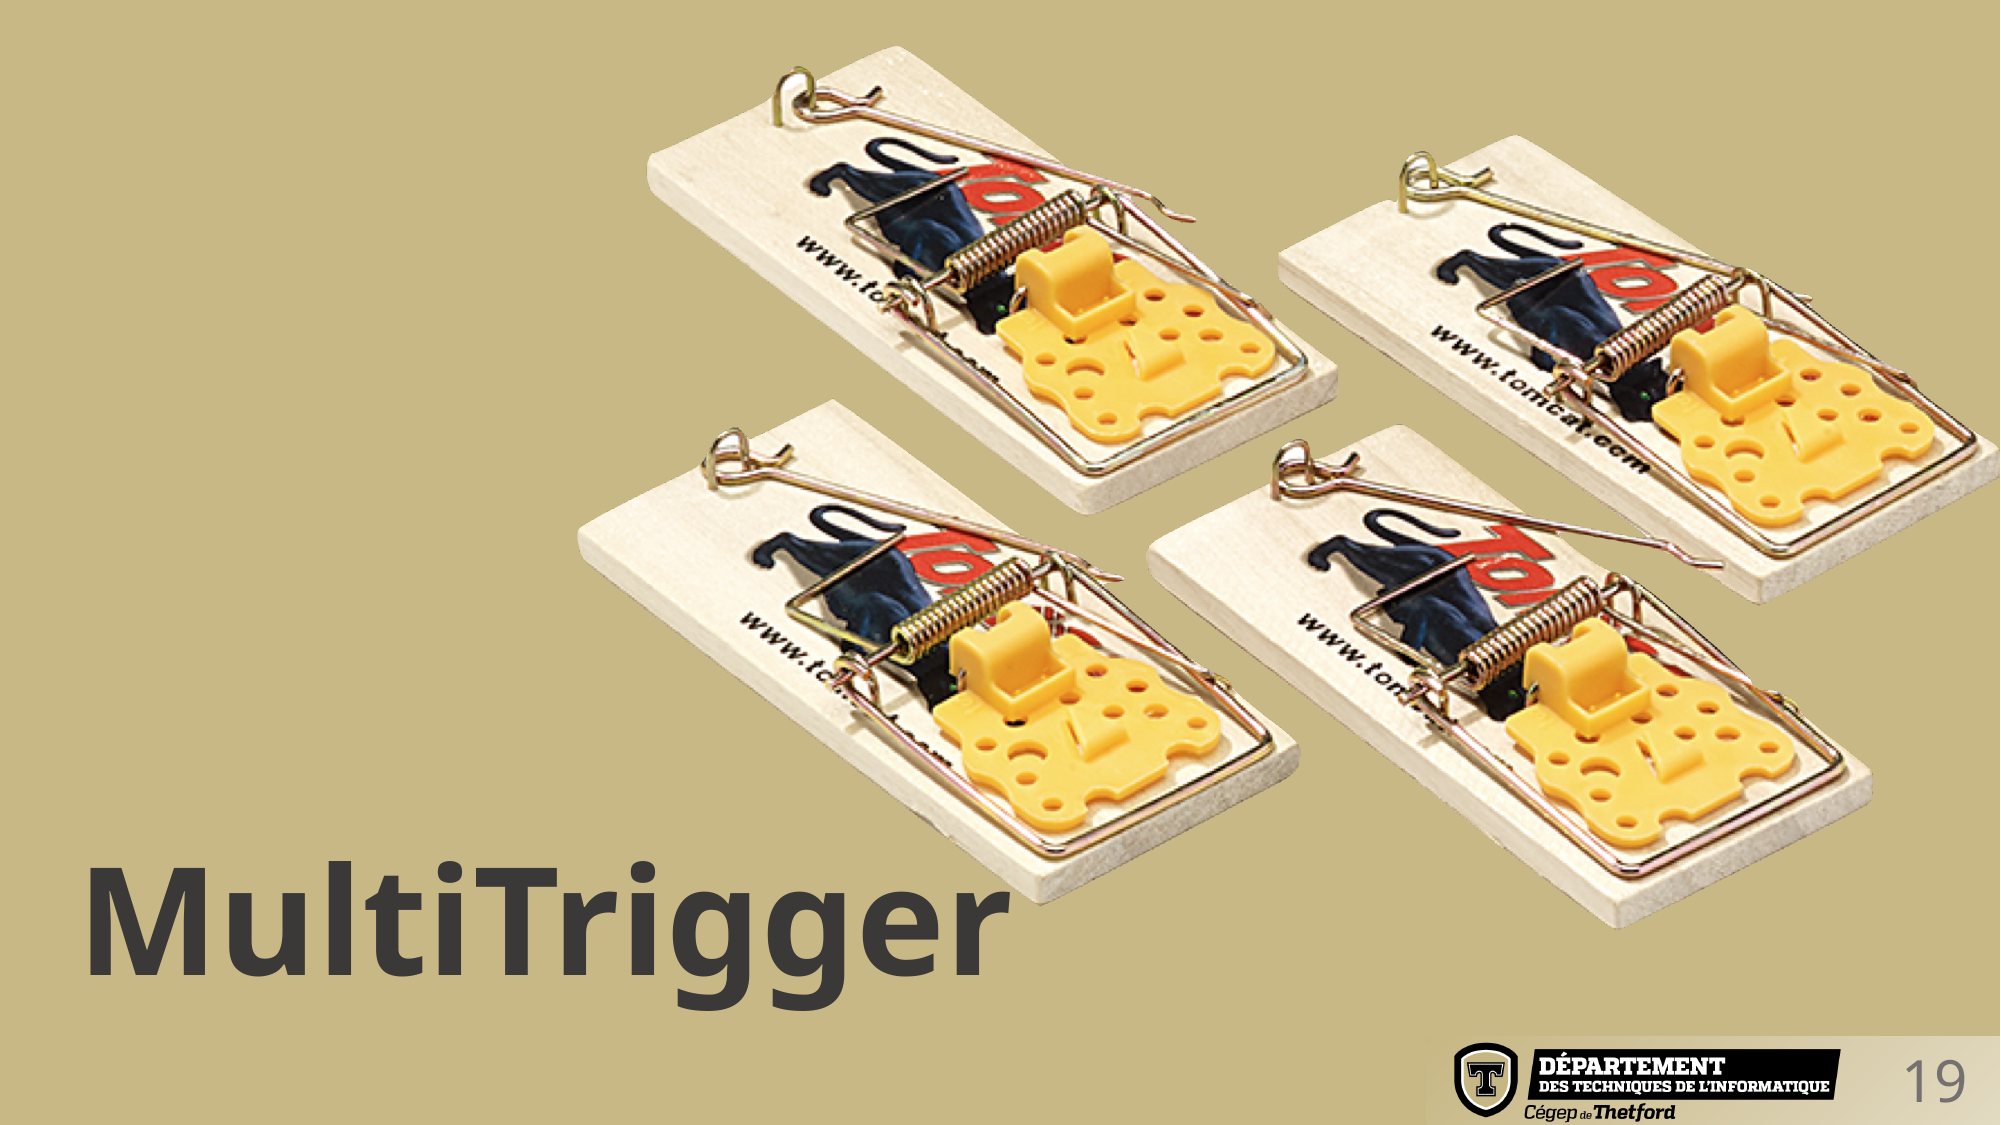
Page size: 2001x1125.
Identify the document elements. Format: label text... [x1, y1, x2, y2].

picture [1426, 1036, 1870, 1125]
title MultiTrigger [62, 426, 1958, 1016]
picture [577, 46, 2000, 930]
